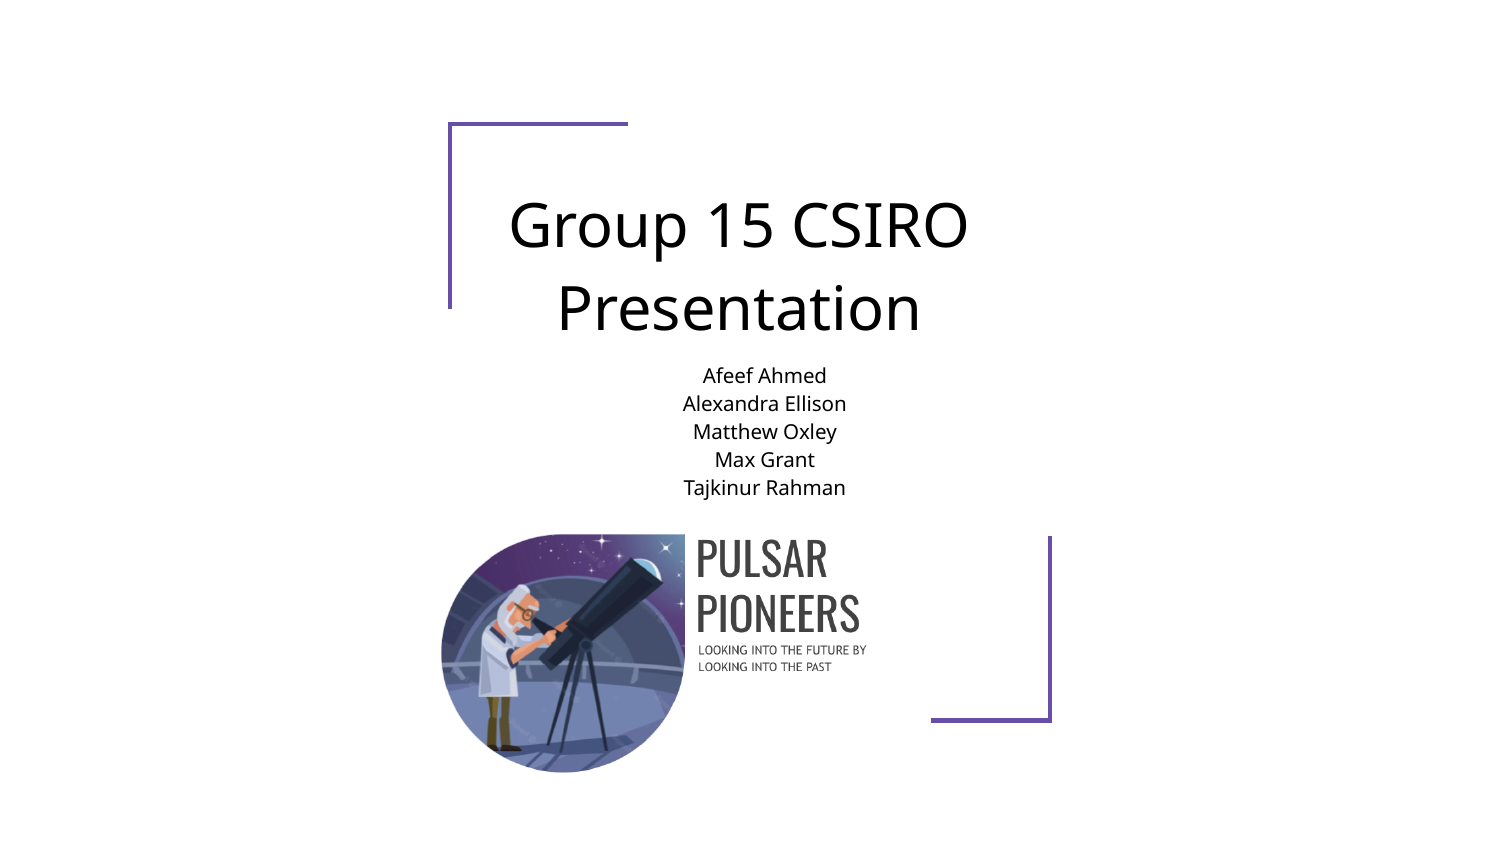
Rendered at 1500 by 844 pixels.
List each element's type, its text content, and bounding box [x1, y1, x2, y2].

picture [415, 496, 931, 830]
subtitle Afeef Ahmed Alexandra Ellison Matthew Oxley Max Grant Tajkinur Rahman [488, 346, 1042, 519]
title Group 15 CSIRO Presentation [488, 111, 990, 346]
